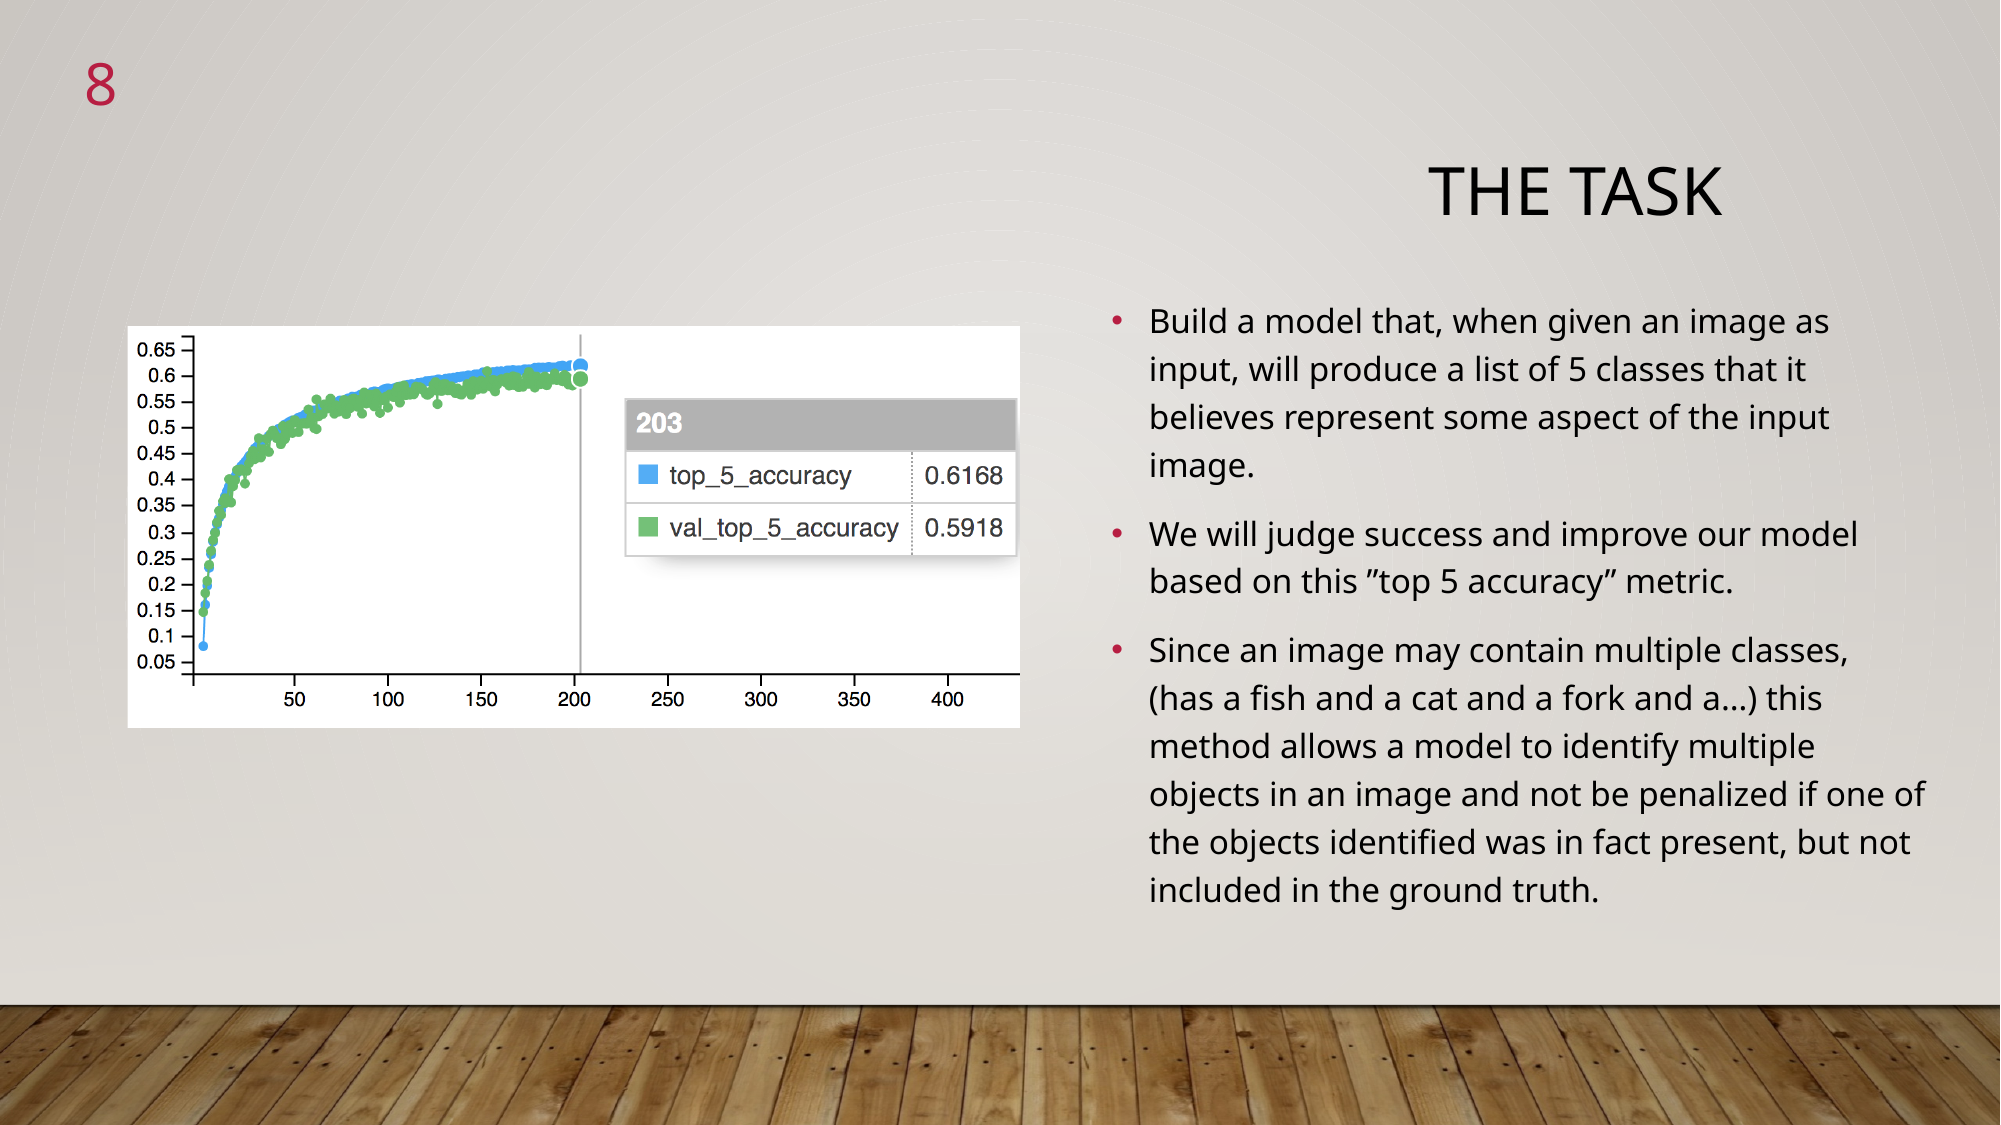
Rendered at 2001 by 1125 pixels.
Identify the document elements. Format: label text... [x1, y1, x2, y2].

picture [0, 1005, 2000, 1125]
slide_number 8 [0, 39, 133, 123]
picture [127, 326, 1021, 728]
text_box Build a model that, when given an image as input, will produce a list of 5 classes that it believes represent some aspect of the input image. We will judge success and improve our model based on this ”top 5 accuracy” metric. Since an image may contain multiple classes, (has a fish and a cat and a fork and a…) this method allows a model to identify multiple objects in an image and not be penalized if one of the objects identified was in fact present, but not included in the ground truth. [1096, 285, 1942, 825]
text_box The Task [1330, 150, 1822, 259]
